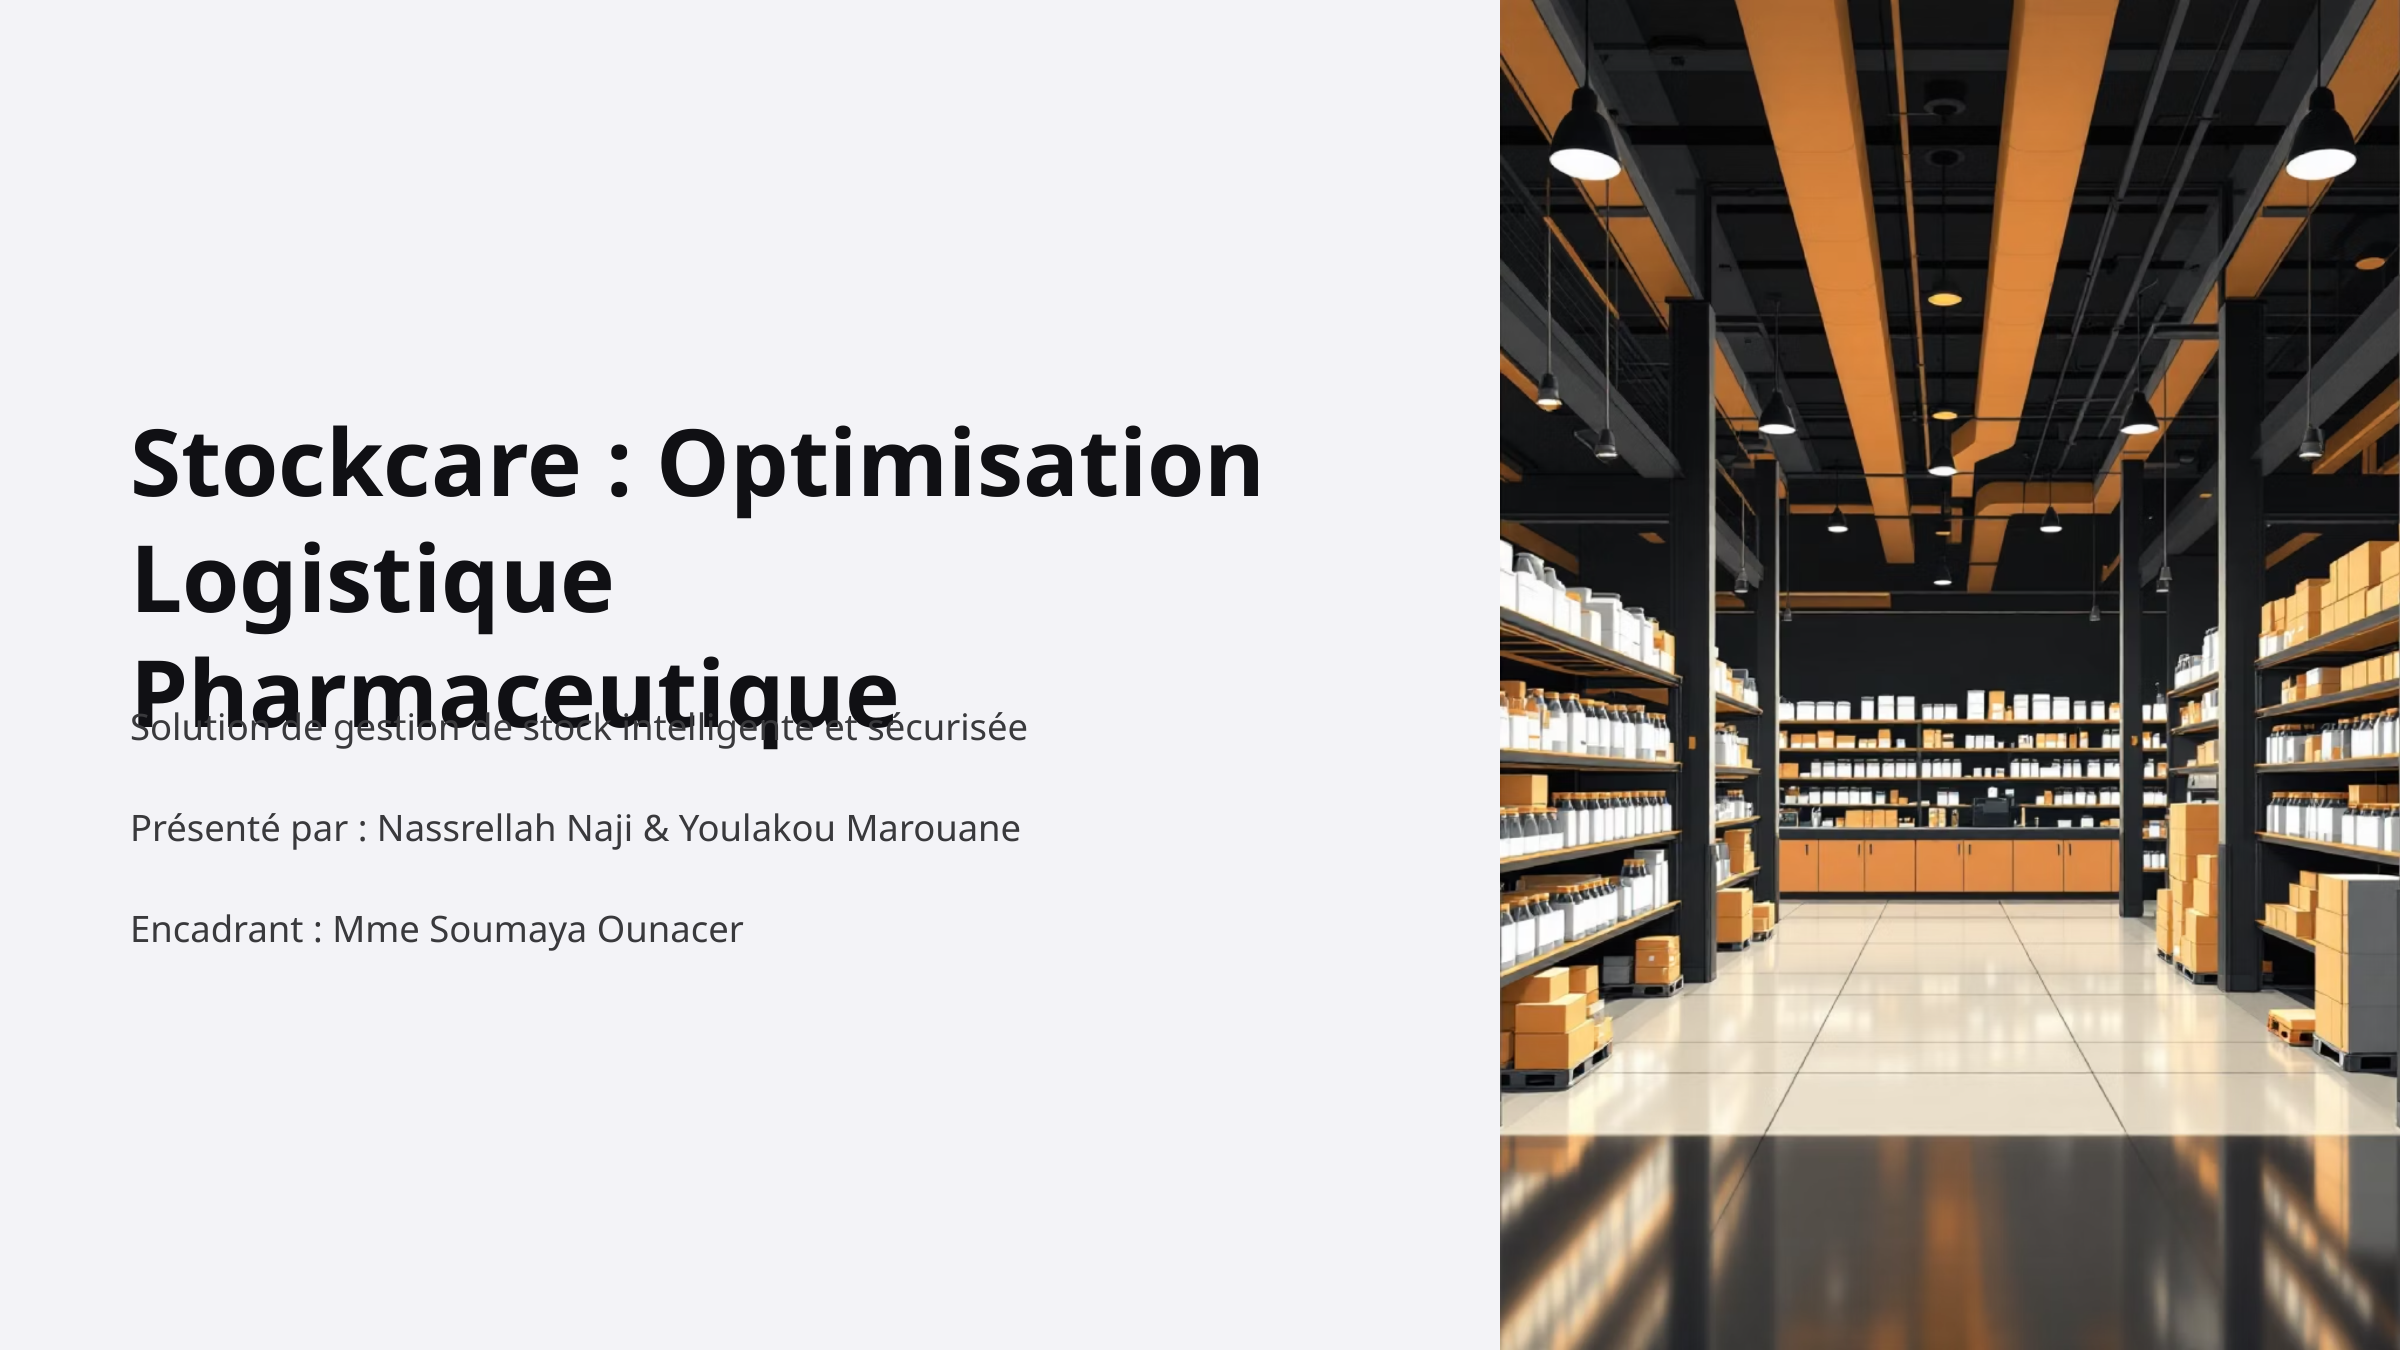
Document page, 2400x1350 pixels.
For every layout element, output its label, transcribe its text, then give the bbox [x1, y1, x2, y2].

text_box Stockcare : Optimisation Logistique Pharmaceutique [130, 399, 1370, 633]
text_box Encadrant : Mme Soumaya Ounacer [130, 890, 1370, 951]
text_box Présenté par : Nassrellah Naji & Youlakou Marouane [130, 789, 1370, 849]
text_box Solution de gestion de stock intelligente et sécurisée [130, 687, 1370, 748]
picture [1499, 0, 2400, 1350]
